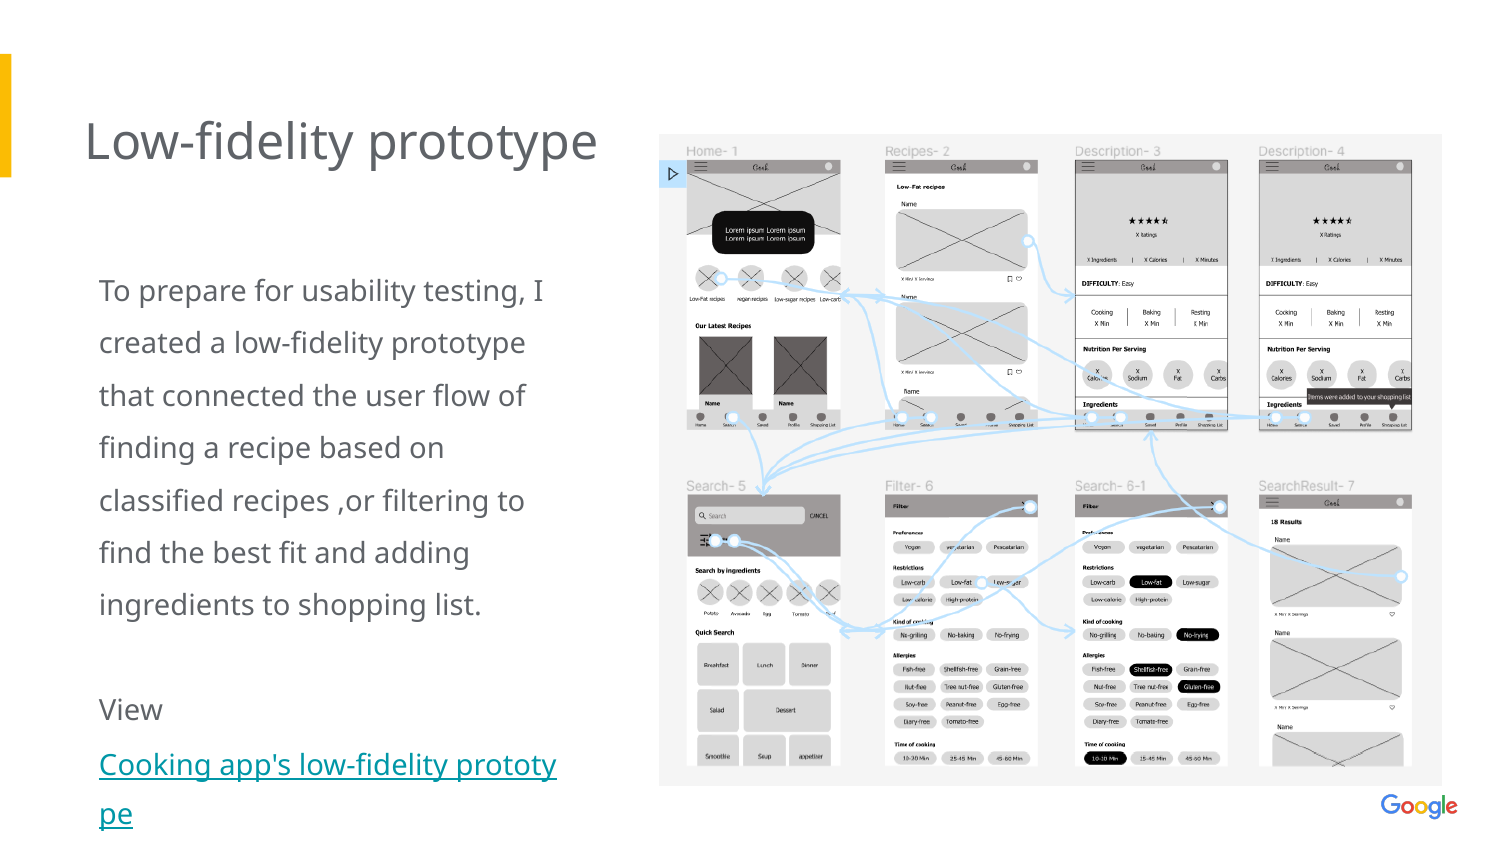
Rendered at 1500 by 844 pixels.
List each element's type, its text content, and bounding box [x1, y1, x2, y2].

text_box Low-fidelity prototype [84, 85, 1234, 185]
picture [1381, 794, 1458, 820]
text_box To prepare for usability testing, I created a low-fidelity prototype that connected the user flow of finding a recipe based on classified recipes ,or filtering to find the best fit and adding ingredients to shopping list. View Cooking app's low-fidelity prototype [98, 239, 578, 802]
picture [658, 134, 1443, 787]
